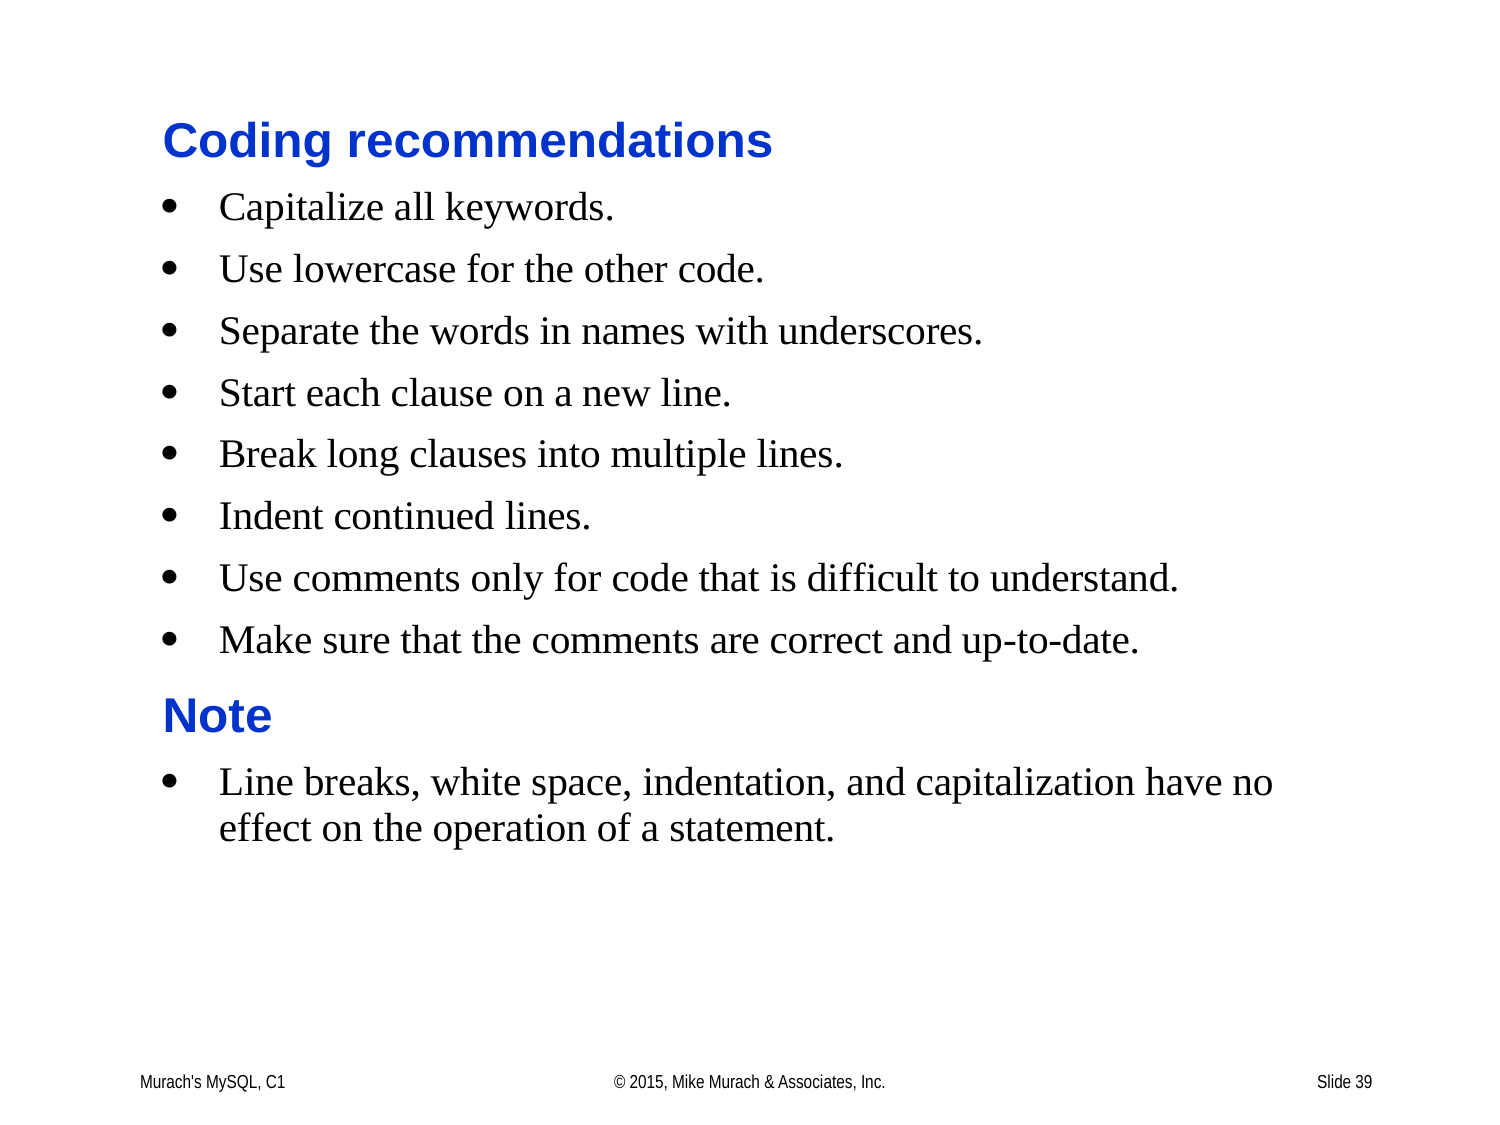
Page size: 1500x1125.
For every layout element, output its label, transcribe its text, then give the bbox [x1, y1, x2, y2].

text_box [162, 112, 1360, 863]
slide_number Slide 39 [1074, 1024, 1388, 1101]
slide_number Murach's MySQL, C1 [124, 1024, 451, 1101]
footer © 2015, Mike Murach & Associates, Inc. [474, 1024, 1026, 1101]
